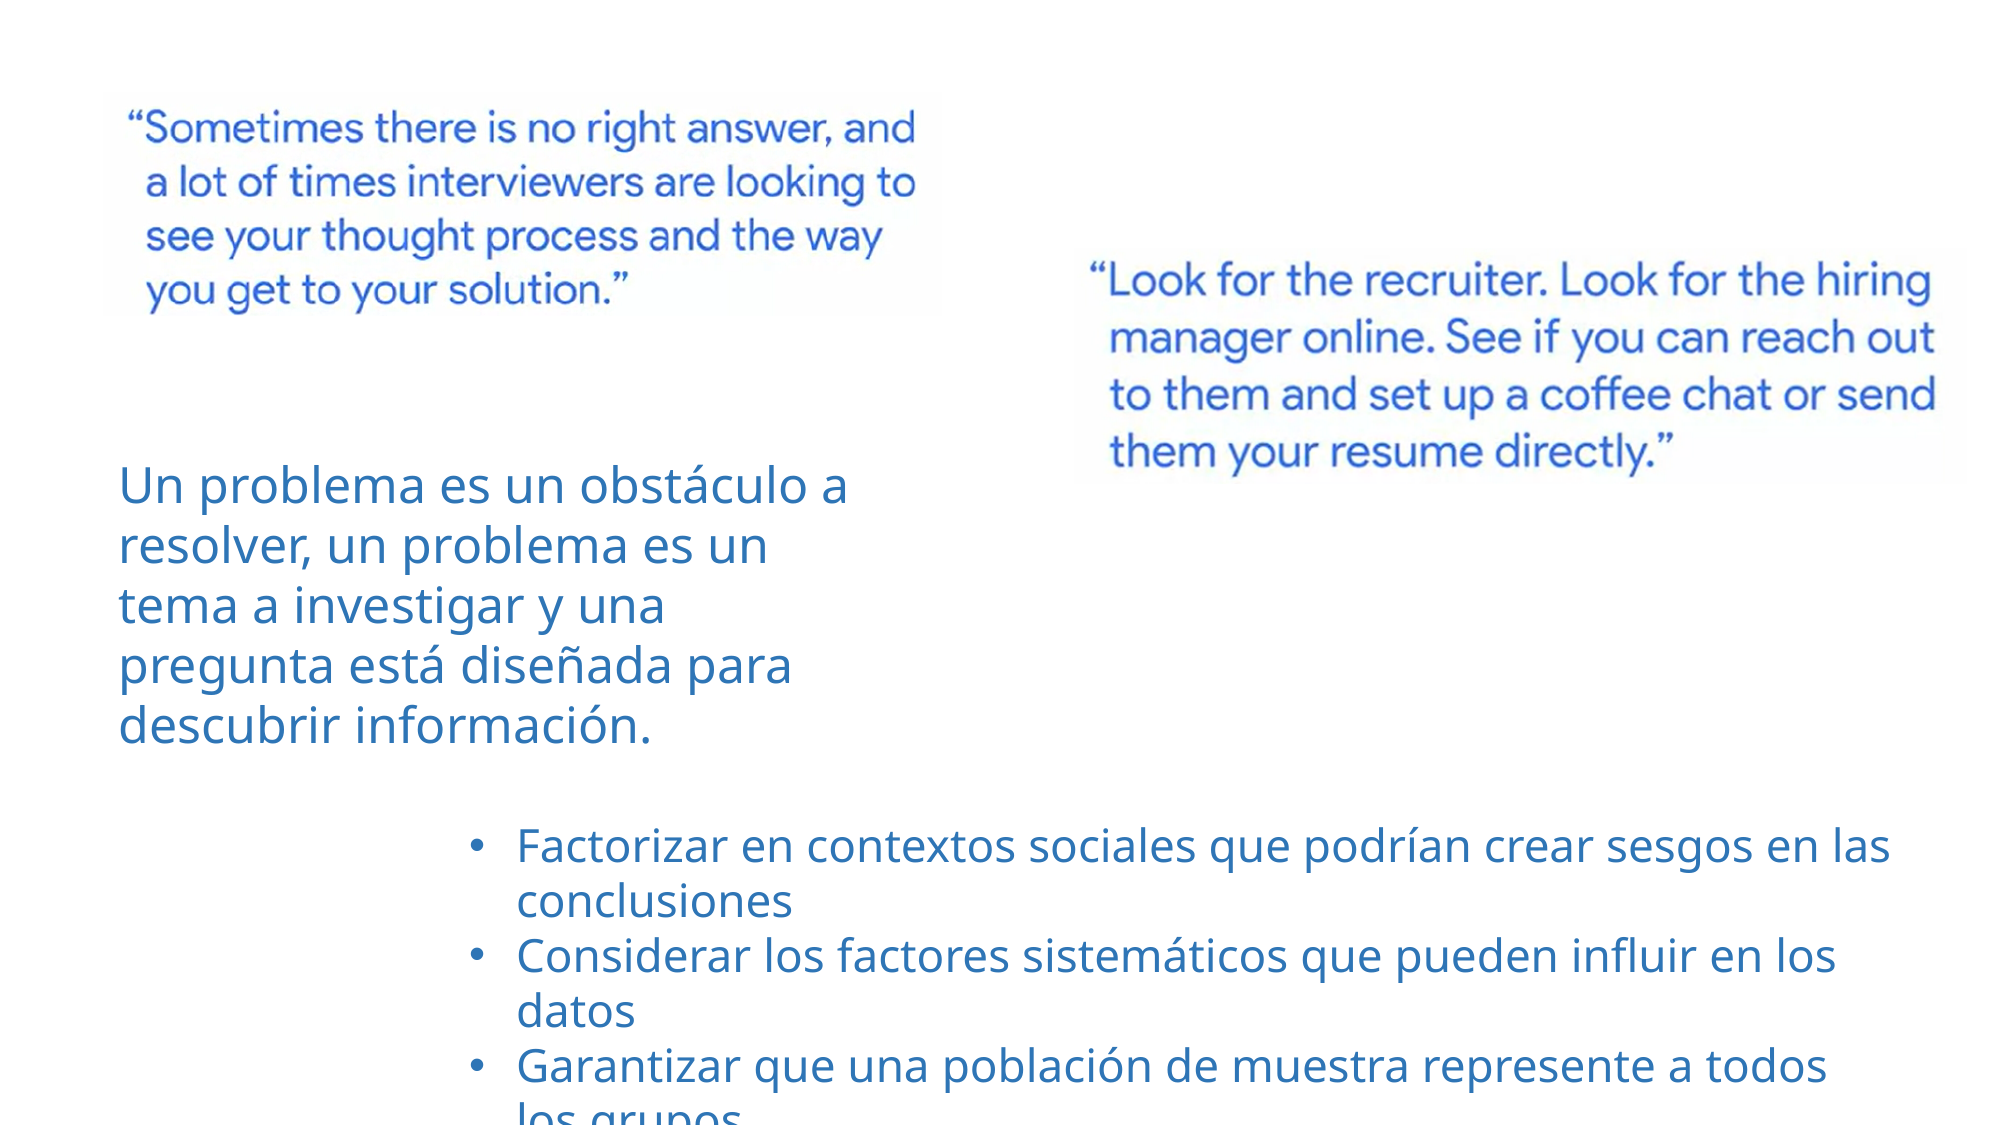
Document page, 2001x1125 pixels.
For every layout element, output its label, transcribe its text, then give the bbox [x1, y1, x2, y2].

text_box Factorizar en contextos sociales que podrían crear sesgos en las conclusiones Considerar los factores sistemáticos que pueden influir en los datos Garantizar que una población de muestra represente a todos los grupos [454, 809, 1915, 1125]
picture [1074, 248, 1967, 484]
text_box Un problema es un obstáculo a resolver, un problema es un tema a investigar y una pregunta está diseñada para descubrir información. [103, 445, 885, 761]
picture [103, 92, 942, 316]
